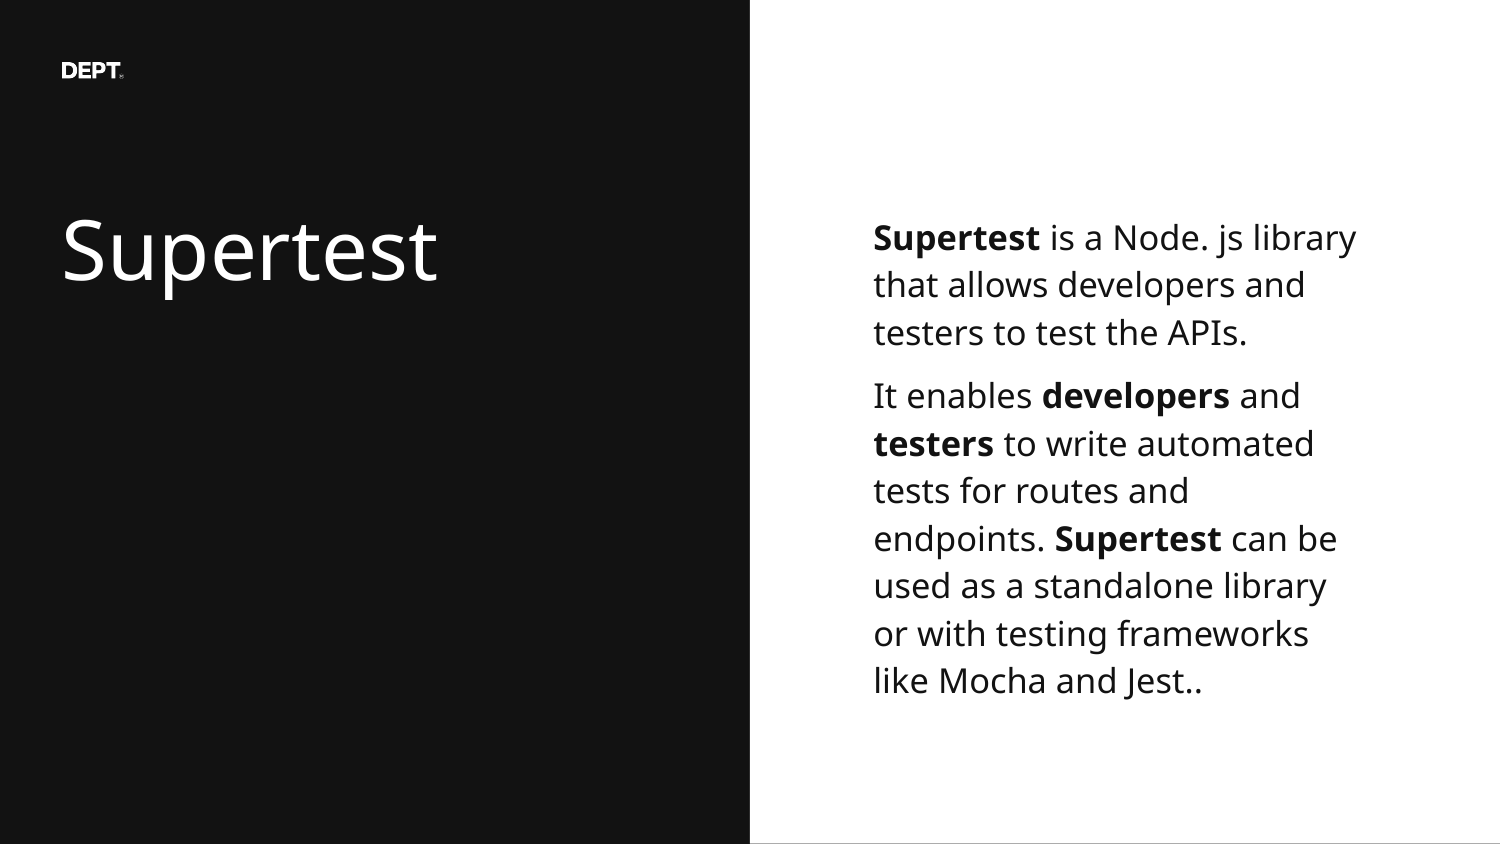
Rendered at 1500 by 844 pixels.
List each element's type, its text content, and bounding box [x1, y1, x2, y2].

list Supertest is a Node. js library that allows developers and testers to test the APIs. It enables developers and testers to write automated tests for routes and endpoints. Supertest can be used as a standalone library or with testing frameworks like Mocha and Jest.. [873, 209, 1357, 770]
picture [61, 61, 125, 80]
subtitle Supertest [61, 196, 689, 276]
